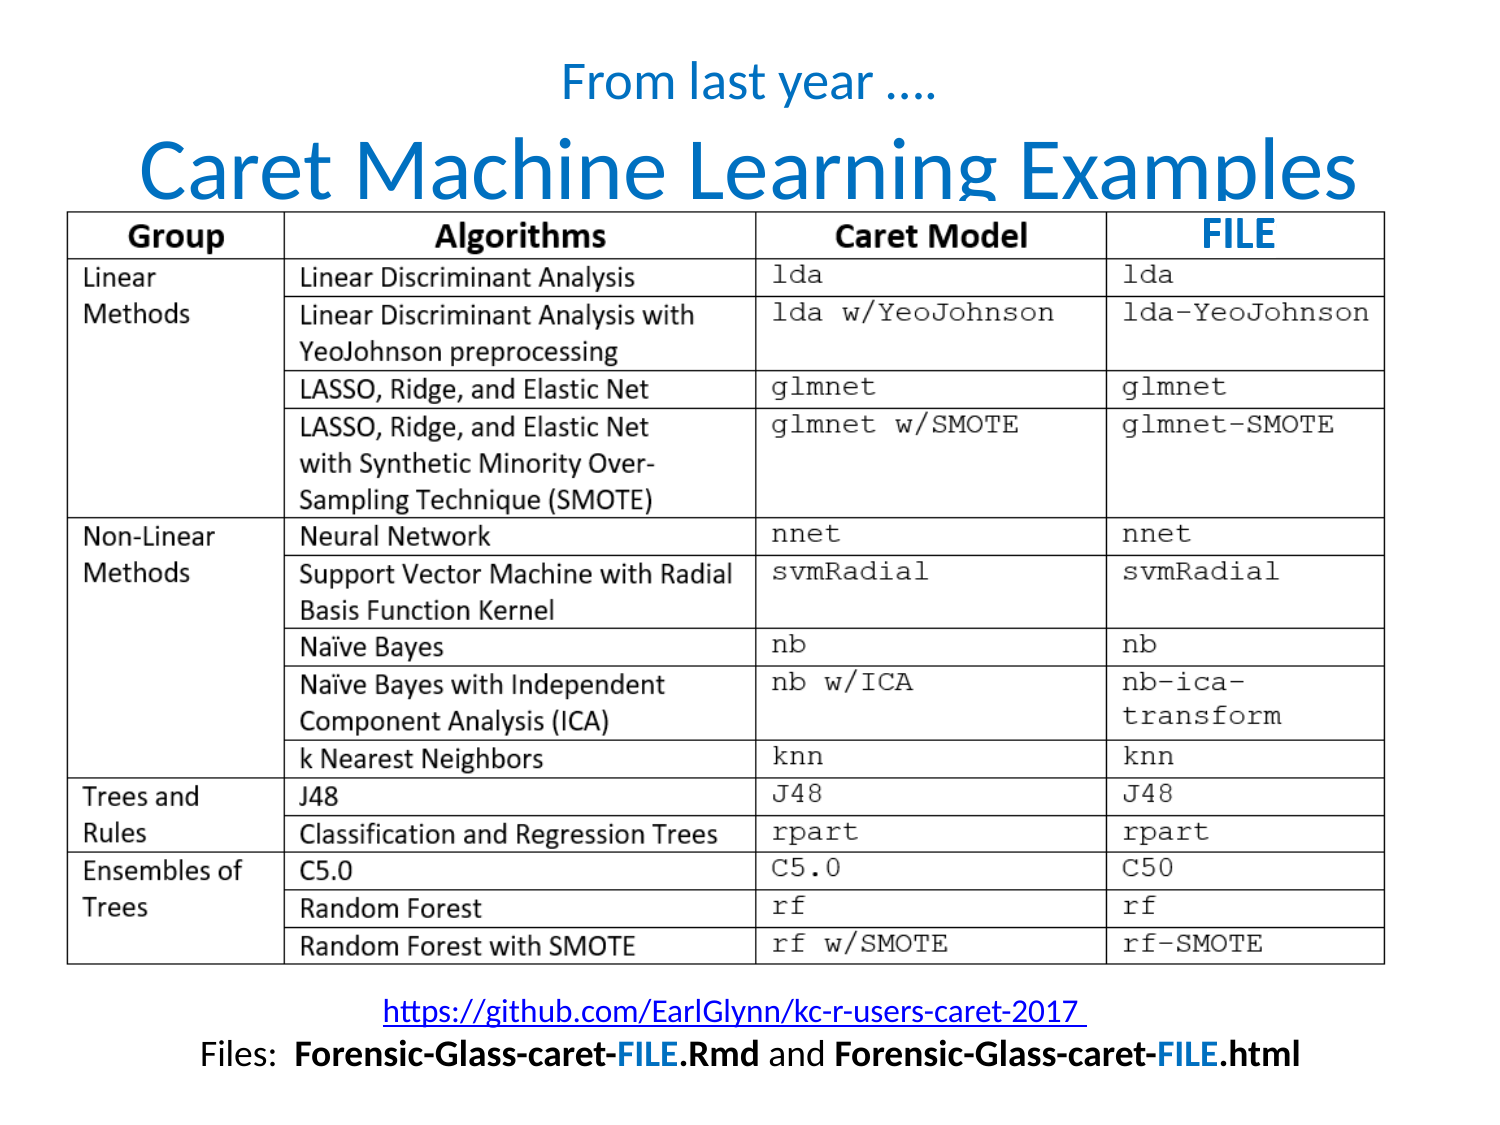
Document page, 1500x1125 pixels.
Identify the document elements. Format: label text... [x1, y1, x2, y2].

title From last year …. Caret Machine Learning Examples [75, 37, 1425, 225]
text_box https://github.com/EarlGlynn/kc-r-users-caret-2017 [367, 991, 1102, 1021]
text_box Files: Forensic-Glass-caret-FILE.Rmd and Forensic-Glass-caret-FILE.html [75, 1021, 1426, 1082]
picture [49, 201, 1406, 983]
